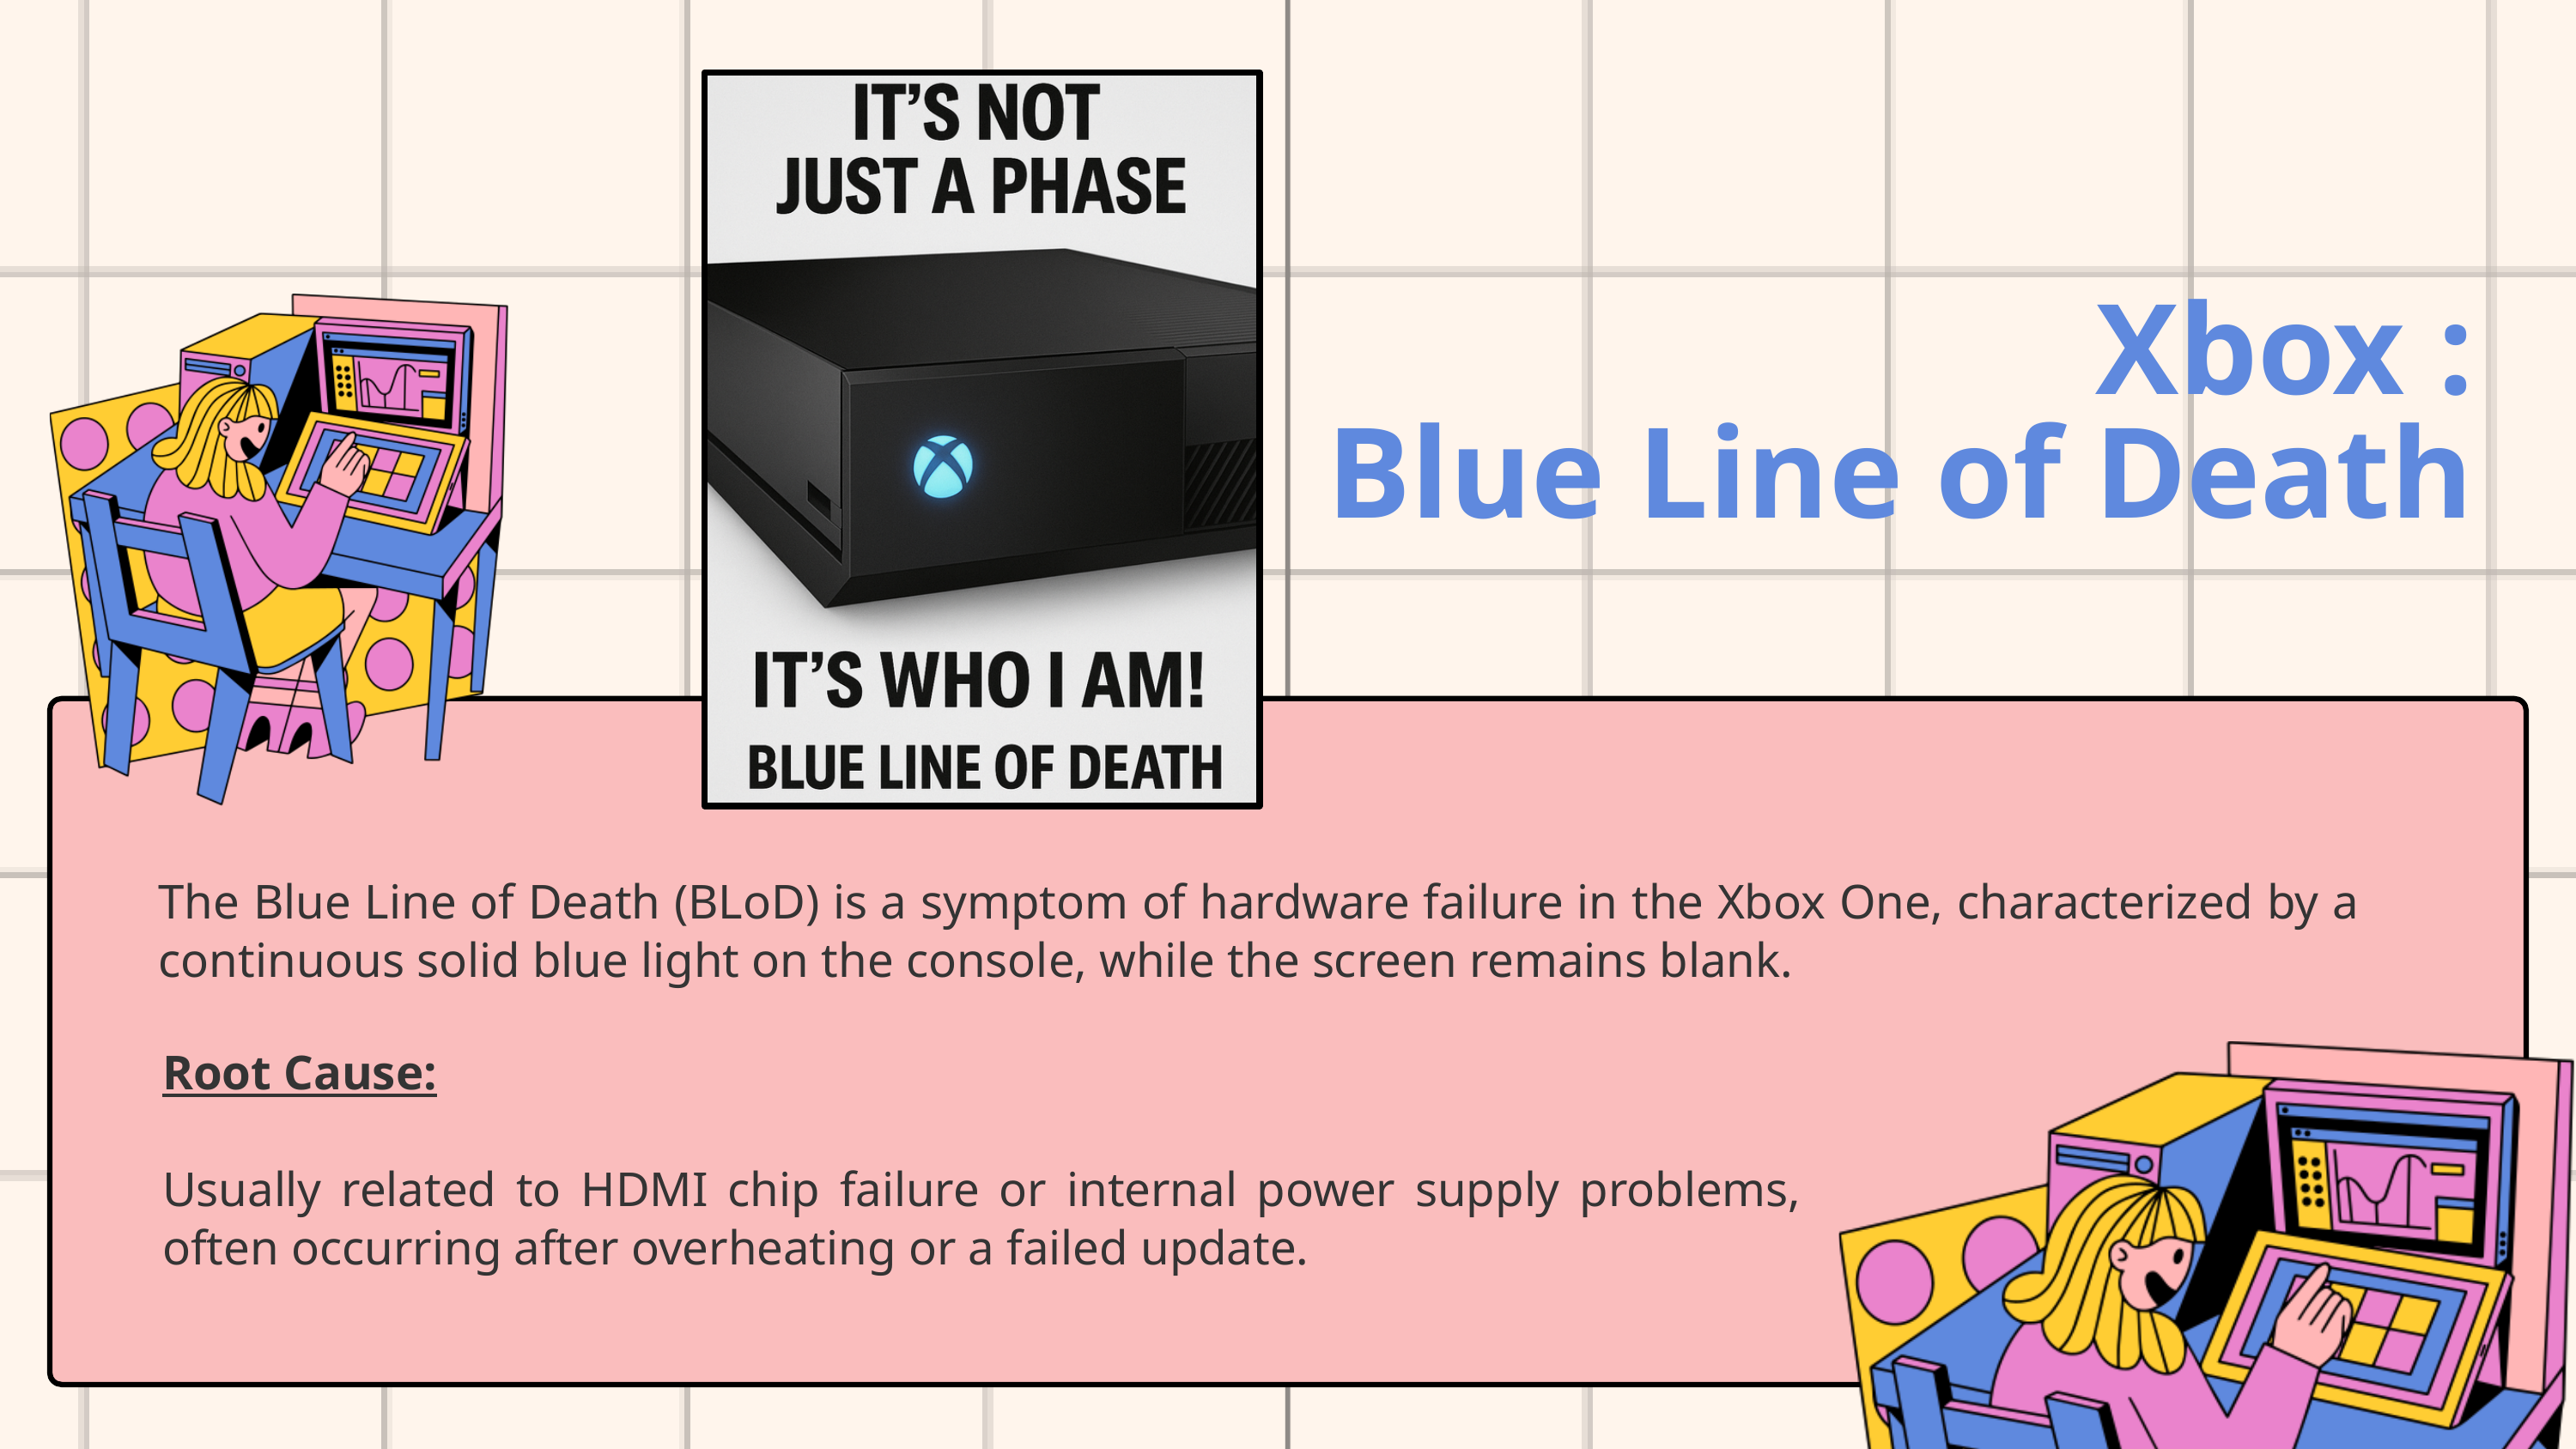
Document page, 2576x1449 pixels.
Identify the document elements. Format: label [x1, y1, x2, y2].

text_box [49, 698, 2527, 1385]
text_box [0, 0, 2576, 1449]
